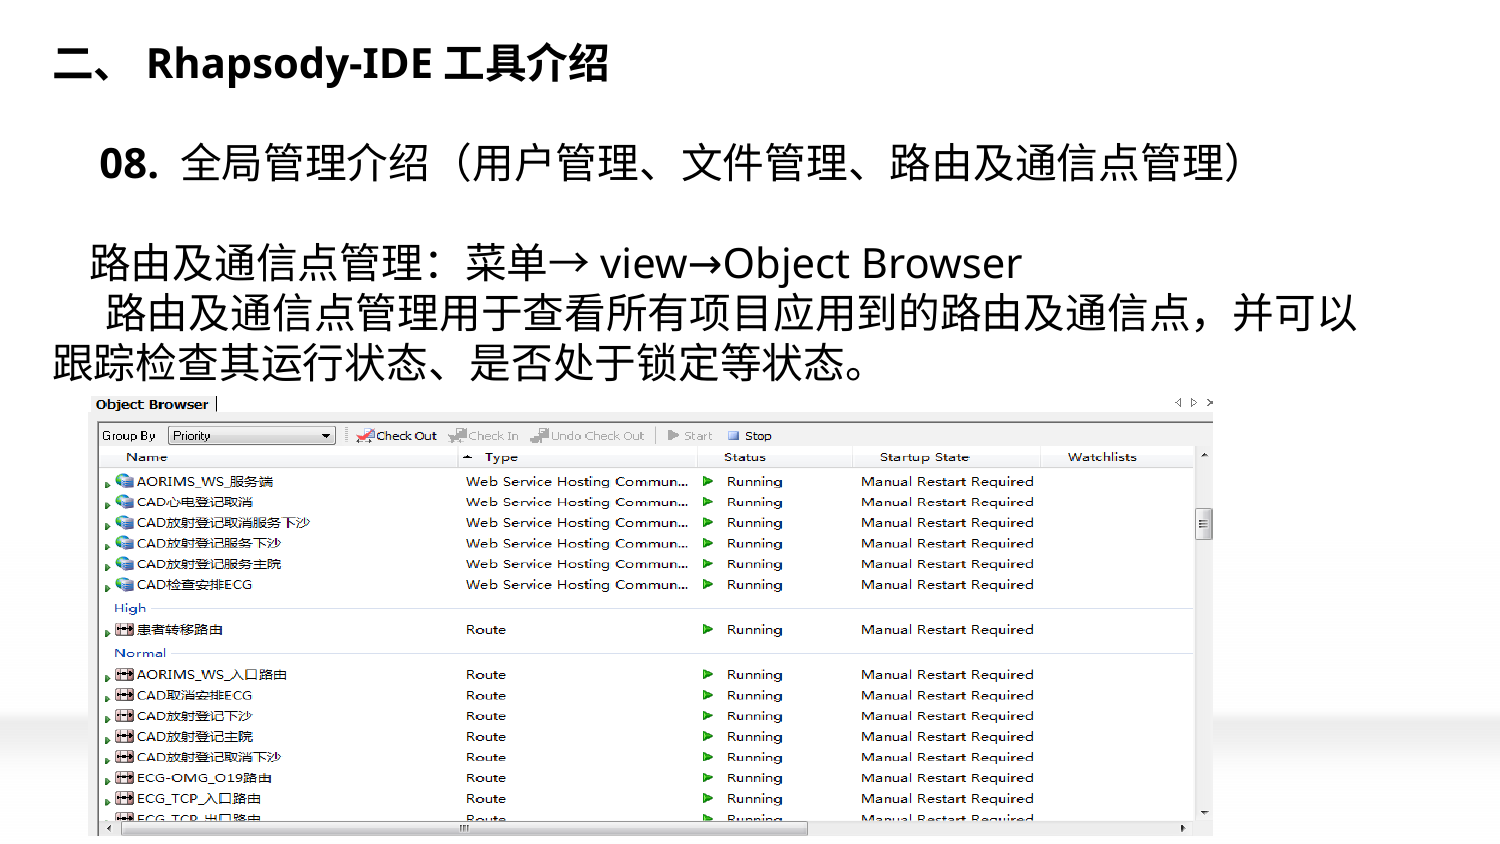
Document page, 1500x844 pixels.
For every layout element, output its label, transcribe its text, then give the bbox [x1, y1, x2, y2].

title 二、Rhapsody-IDE工具介绍 08. 全局管理介绍（用户管理、文件管理、路由及通信点管理） 路由及通信点管理：菜单→view→Object Browser 路由及通信点管理用于查看所有项目应用到的路由及通信点，并可以跟踪检查其运行状态、是否处于锁定等状态。 [37, 29, 1388, 824]
picture [0, 396, 1500, 844]
